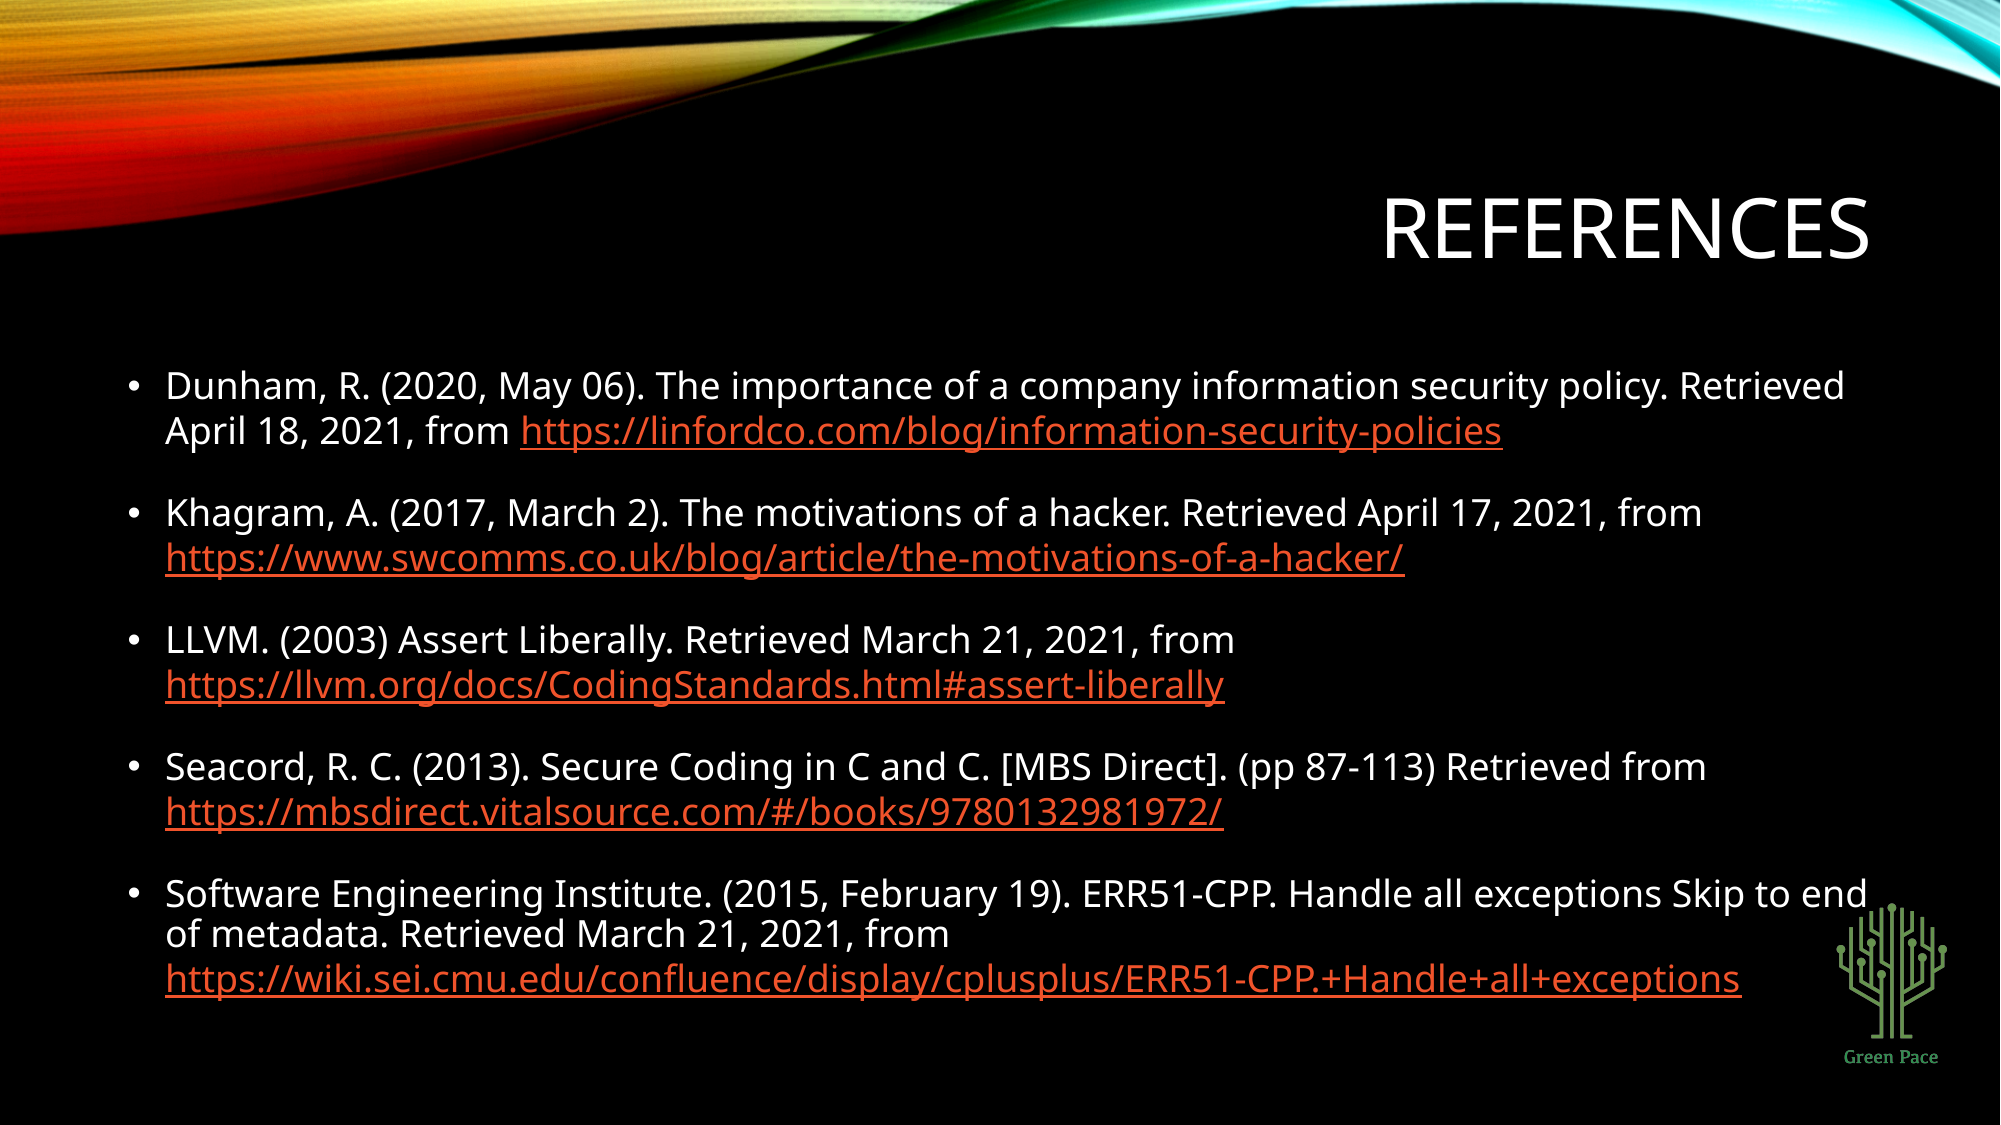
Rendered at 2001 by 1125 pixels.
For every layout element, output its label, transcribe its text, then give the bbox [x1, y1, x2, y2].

picture [0, 0, 2000, 237]
list Dunham, R. (2020, May 06). The importance of a company information security policy. Retrieved April 18, 2021, from https://linfordco.com/blog/information-security-policies Khagram, A. (2017, March 2). The motivations of a hacker. Retrieved April 17, 2021, from https://www.swcomms.co.uk/blog/article/the-motivations-of-a-hacker/ LLVM. (2003) Assert Liberally. Retrieved March 21, 2021, from https://llvm.org/docs/CodingStandards.html#assert-liberally Seacord, R. C. (2013). Secure Coding in C and C. [MBS Direct]. (pp 87-113) Retrieved from https://mbsdirect.vitalsource.com/#/books/9780132981972/ Software Engineering Institute. (2015, February 19). ERR51-CPP. Handle all exceptions Skip to end of metadata. Retrieved March 21, 2021, from https://wiki.sei.cmu.edu/confluence/display/cplusplus/ERR51-CPP.+Handle+all+exceptions [112, 360, 1888, 1021]
title REFERENCES [474, 125, 1888, 338]
picture [1817, 892, 1964, 1082]
